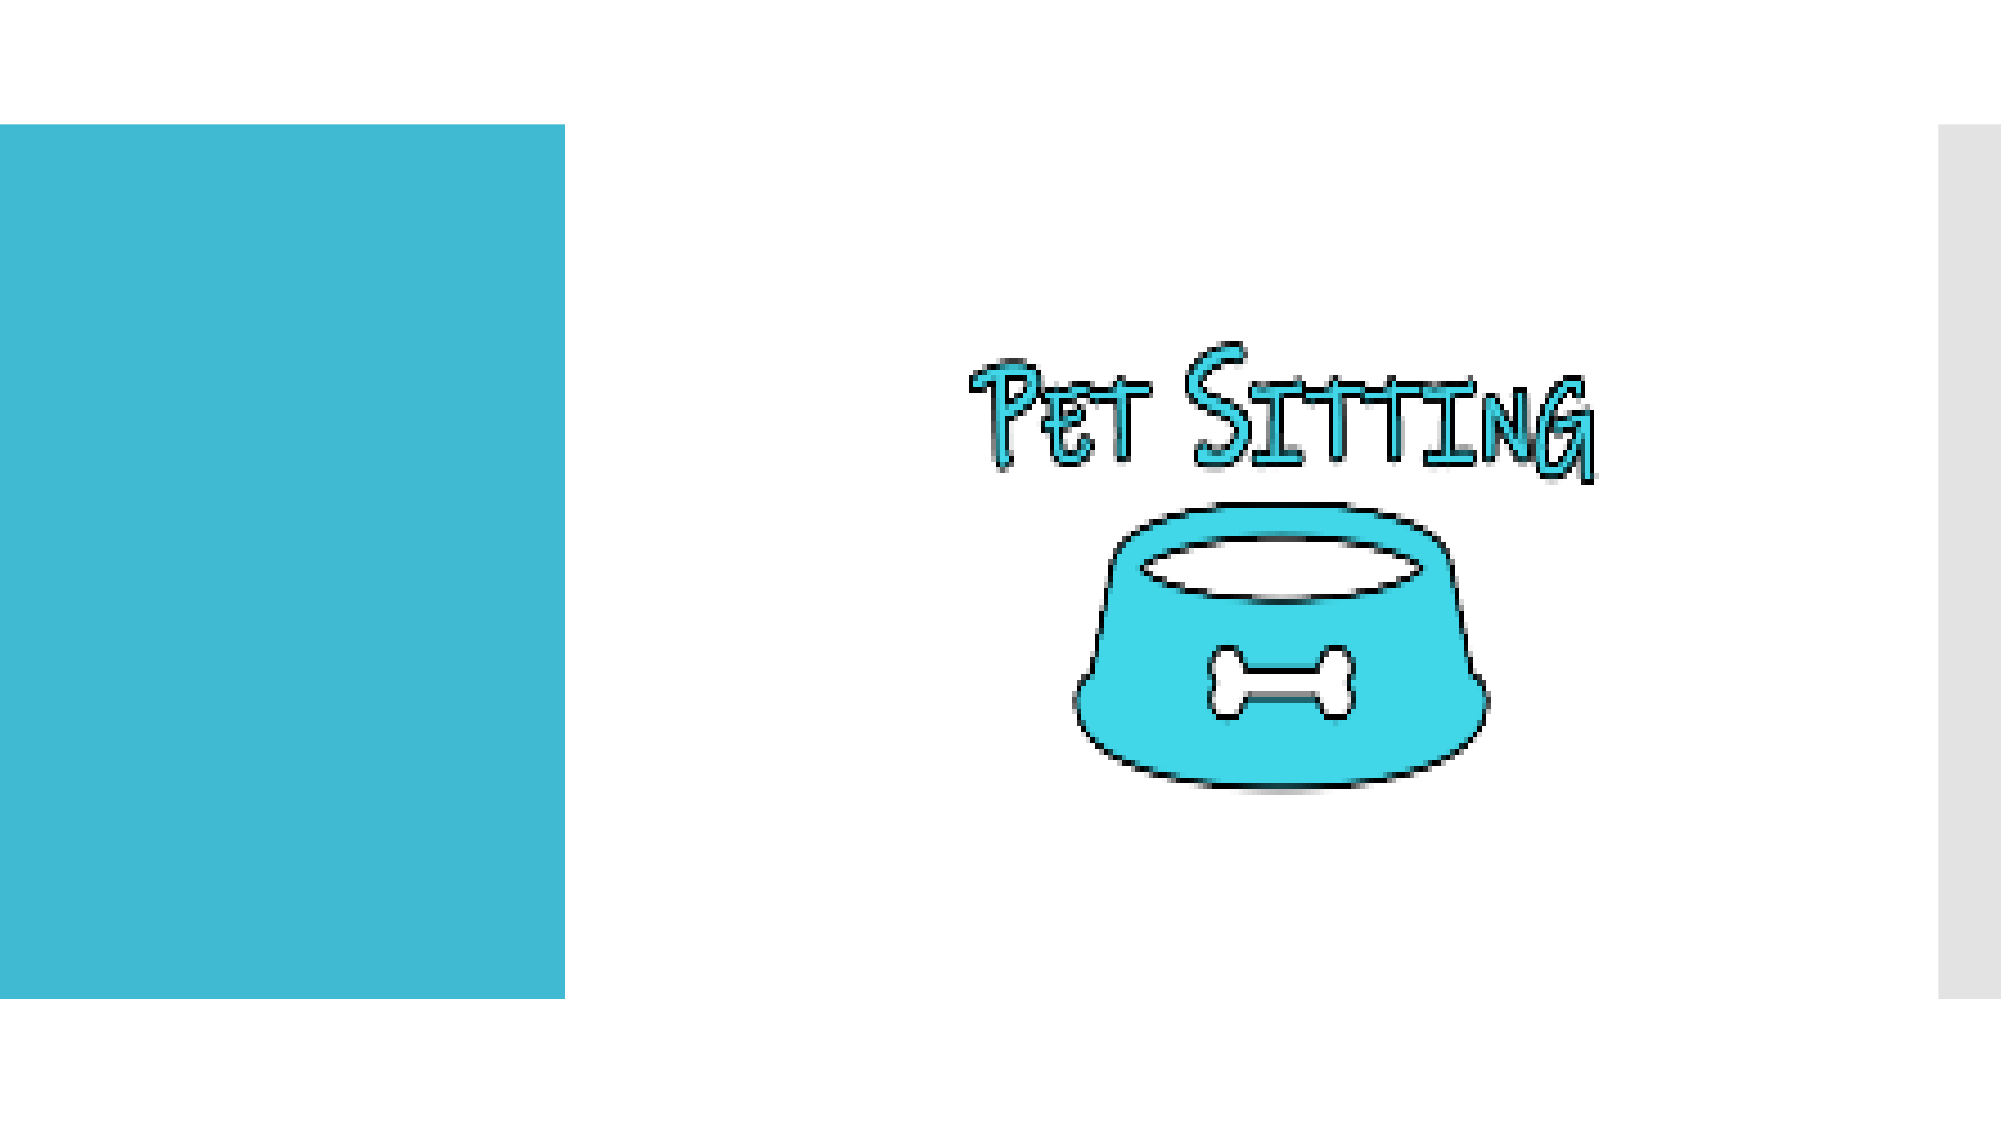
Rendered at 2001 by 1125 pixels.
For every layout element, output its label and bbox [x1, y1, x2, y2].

picture [942, 284, 1632, 824]
